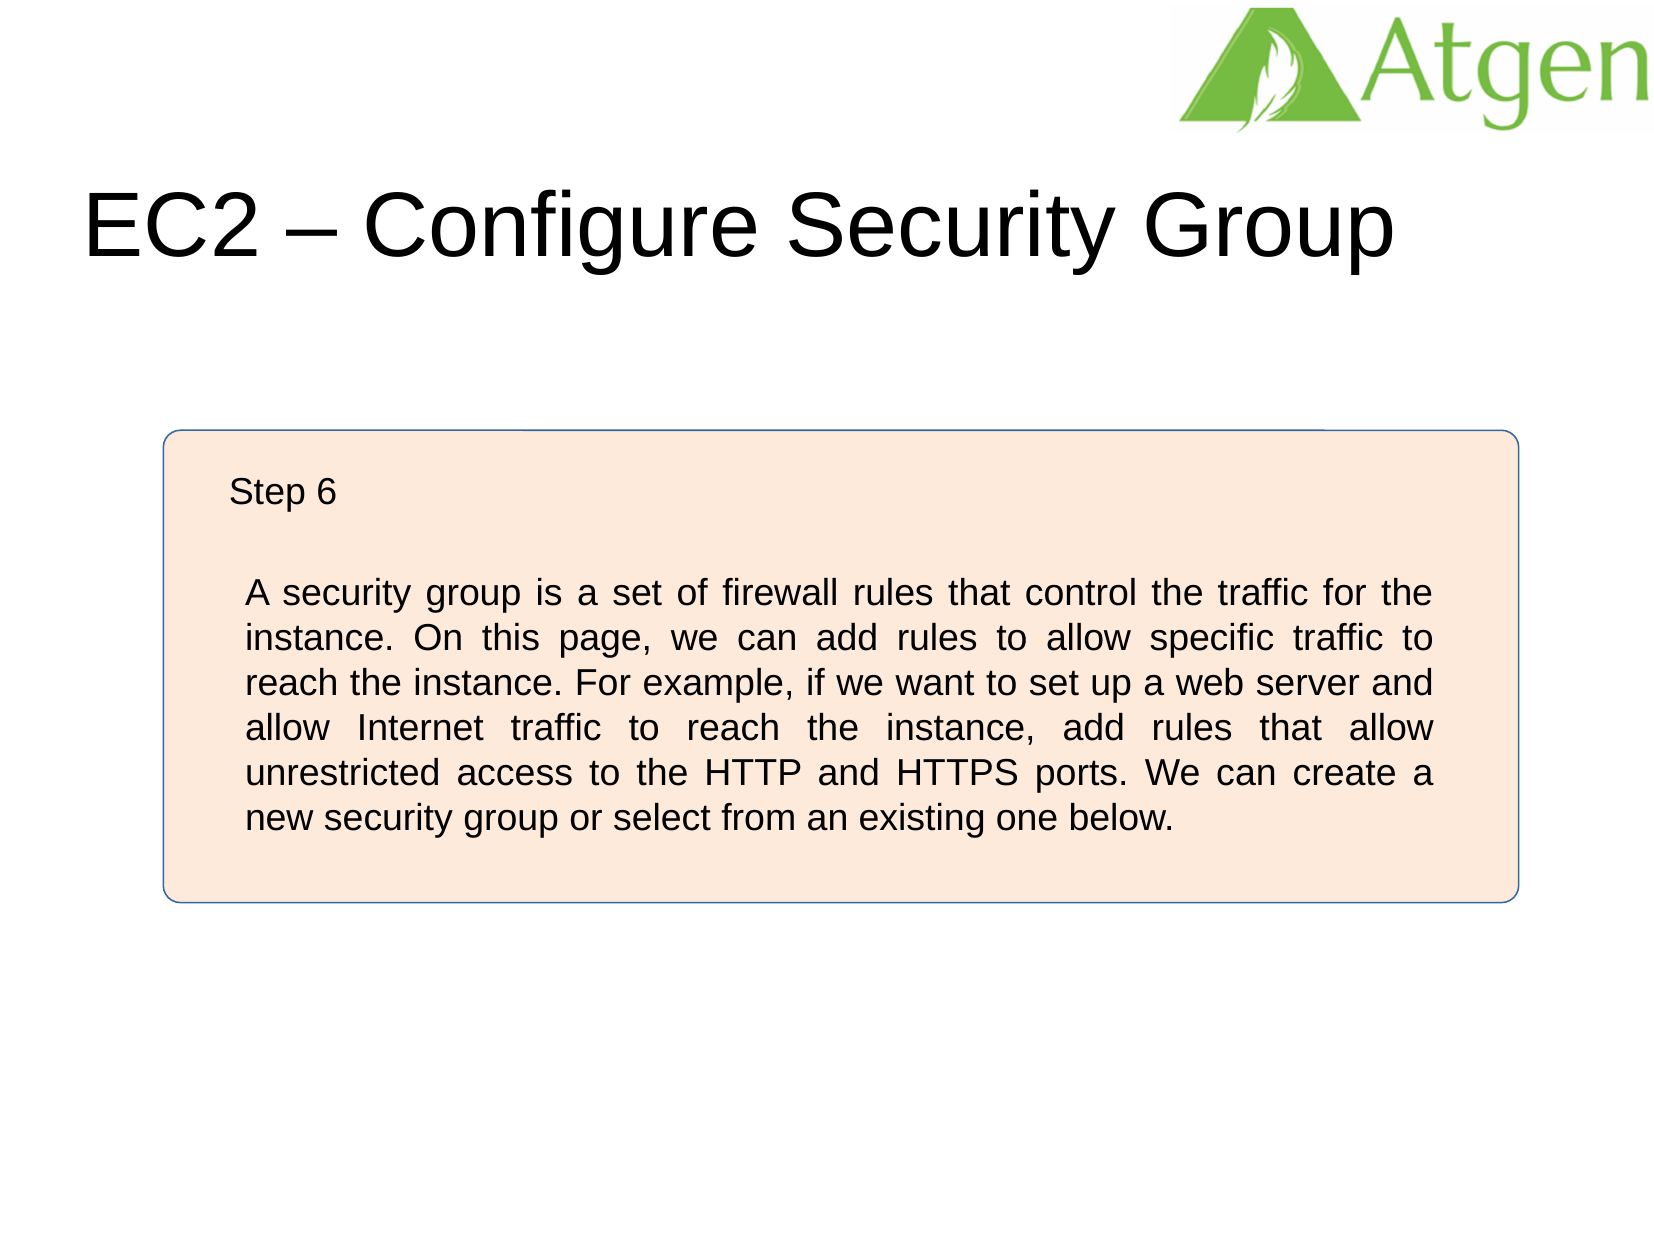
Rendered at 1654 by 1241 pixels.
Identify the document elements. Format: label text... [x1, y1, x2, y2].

text_box A security group is a set of firewall rules that control the traffic for the instance. On this page, we can add rules to allow specific traffic to reach the instance. For example, if we want to set up a web server and allow Internet traffic to reach the instance, add rules that allow unrestricted access to the HTTP and HTTPS ports. We can create a new security group or select from an existing one below. [230, 560, 1449, 833]
text_box Step 6 [214, 459, 450, 520]
text_box [163, 430, 1519, 903]
text_box EC2 – Configure Security Group [82, 116, 1571, 324]
picture [1170, 4, 1654, 133]
